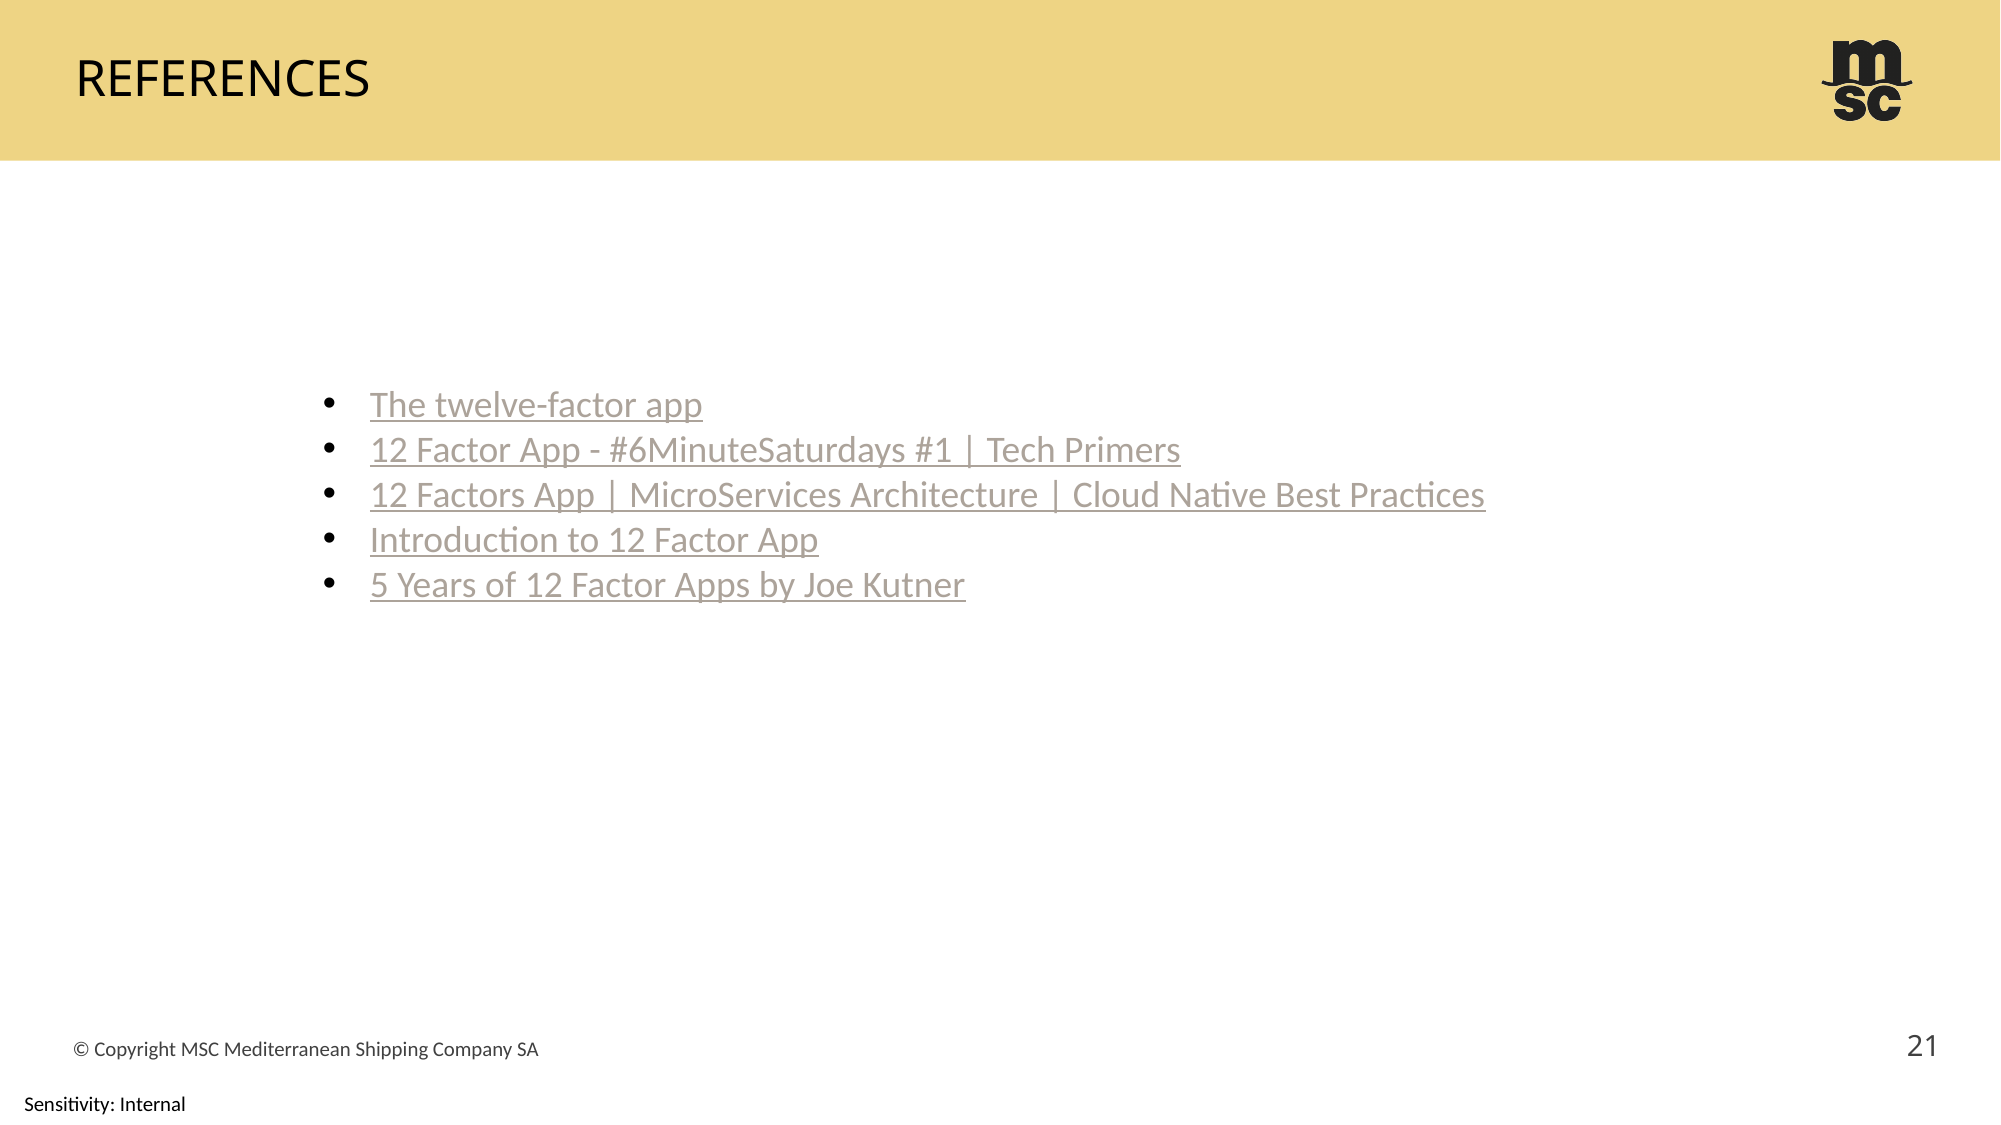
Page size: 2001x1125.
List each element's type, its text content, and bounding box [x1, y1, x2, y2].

picture [1797, 5, 1937, 157]
text_box The twelve-factor app 12 Factor App - #6MinuteSaturdays #1 | Tech Primers 12 Factors App | MicroServices Architecture | Cloud Native Best Practices Introduction to 12 Factor App 5 Years of 12 Factor Apps by Joe Kutner [308, 372, 1676, 657]
title references [75, 6, 1474, 155]
slide_number 21 [1879, 1019, 1956, 1070]
footer © Copyright MSC Mediterranean Shipping Company SA [57, 1027, 663, 1079]
